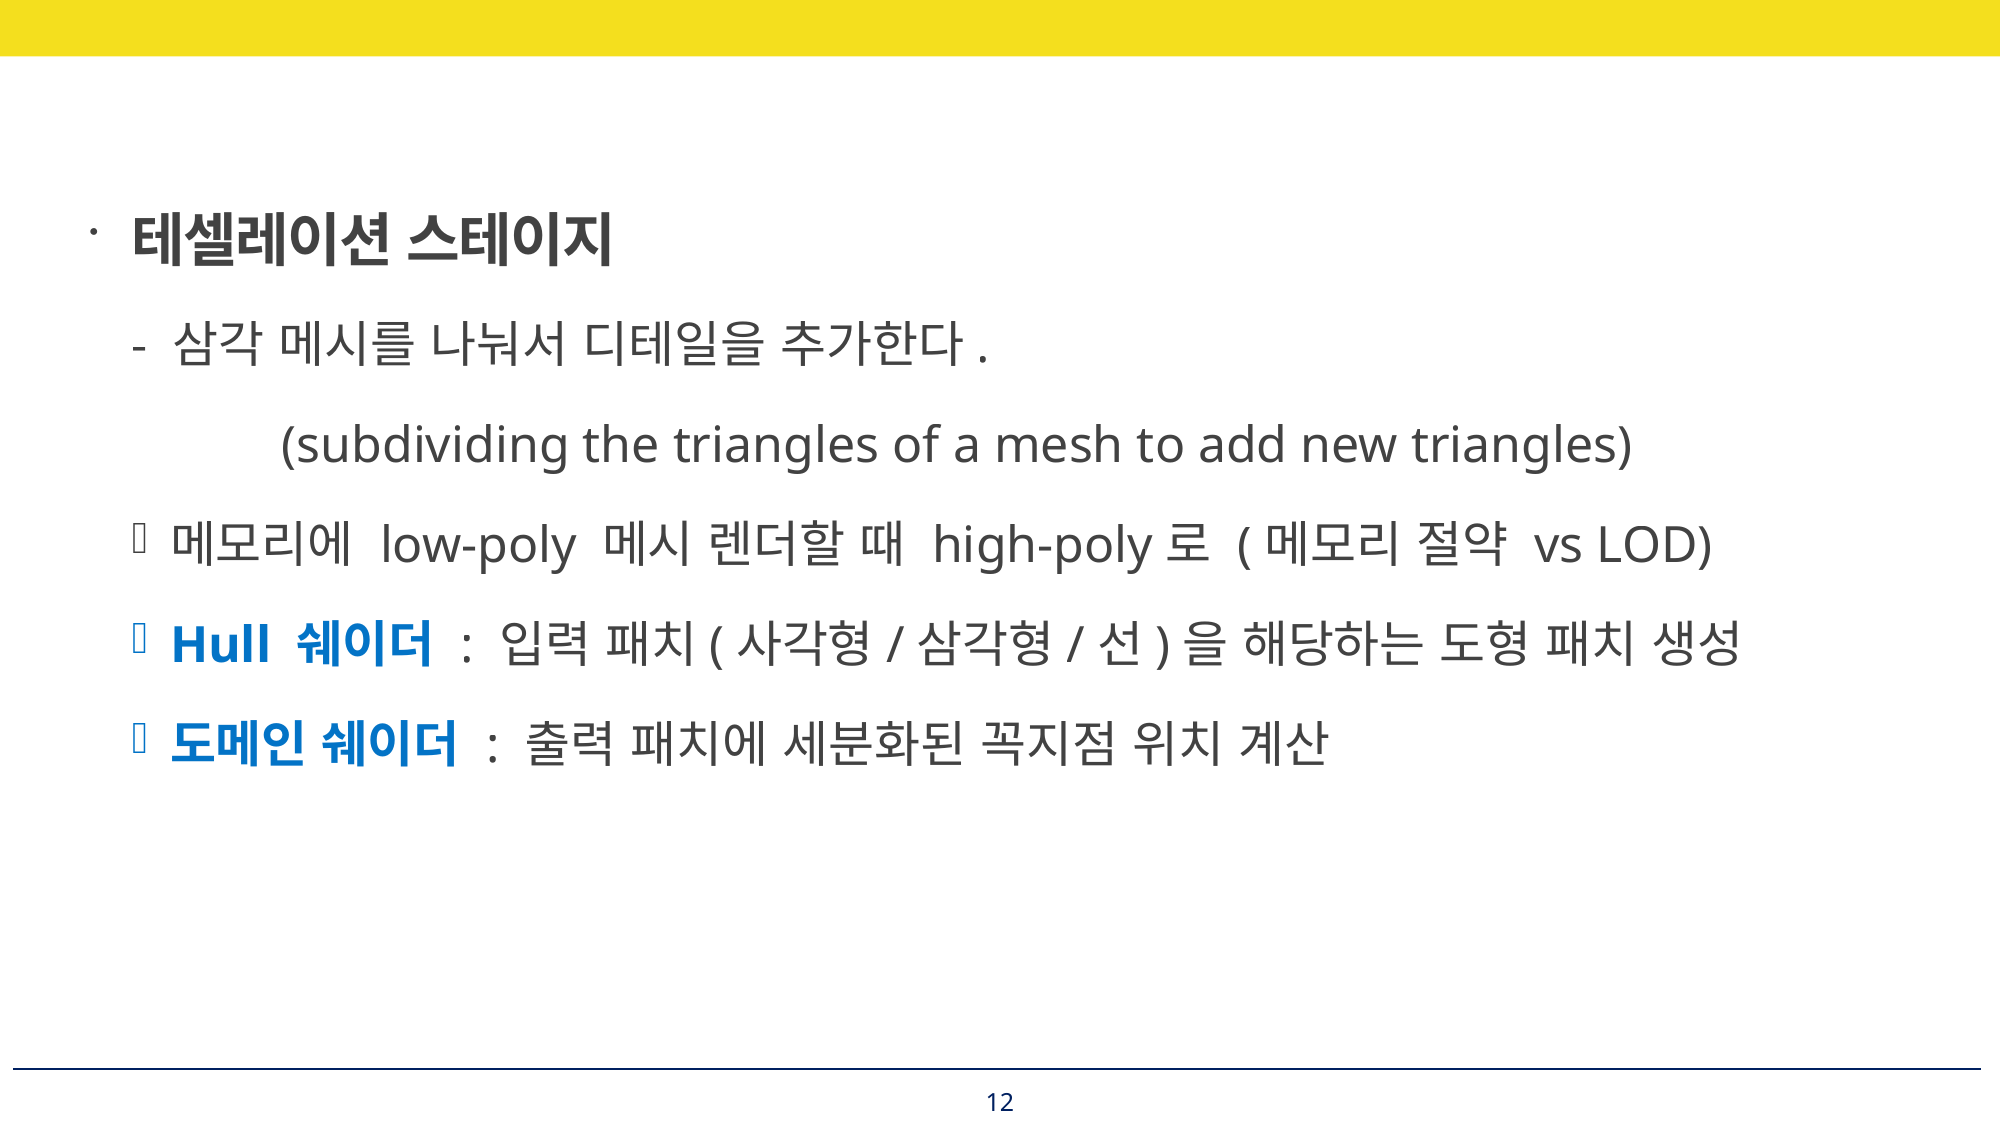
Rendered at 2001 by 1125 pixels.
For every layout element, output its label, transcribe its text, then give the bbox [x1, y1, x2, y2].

list 테셀레이션 스테이지 - 삼각 메시를 나눠서 디테일을 추가한다. (subdividing the triangles of a mesh to add new triangles) 메모리에 low-poly 메시 렌더할 때 high-poly로 (메모리 절약 vs LOD) Hull 쉐이더 : 입력 패치(사각형/삼각형/선)을 해당하는 도형 패치 생성 도메인 쉐이더 : 출력 패치에 세분화된 꼭지점 위치 계산 [85, 167, 1915, 1049]
slide_number 12 [916, 1078, 1084, 1125]
